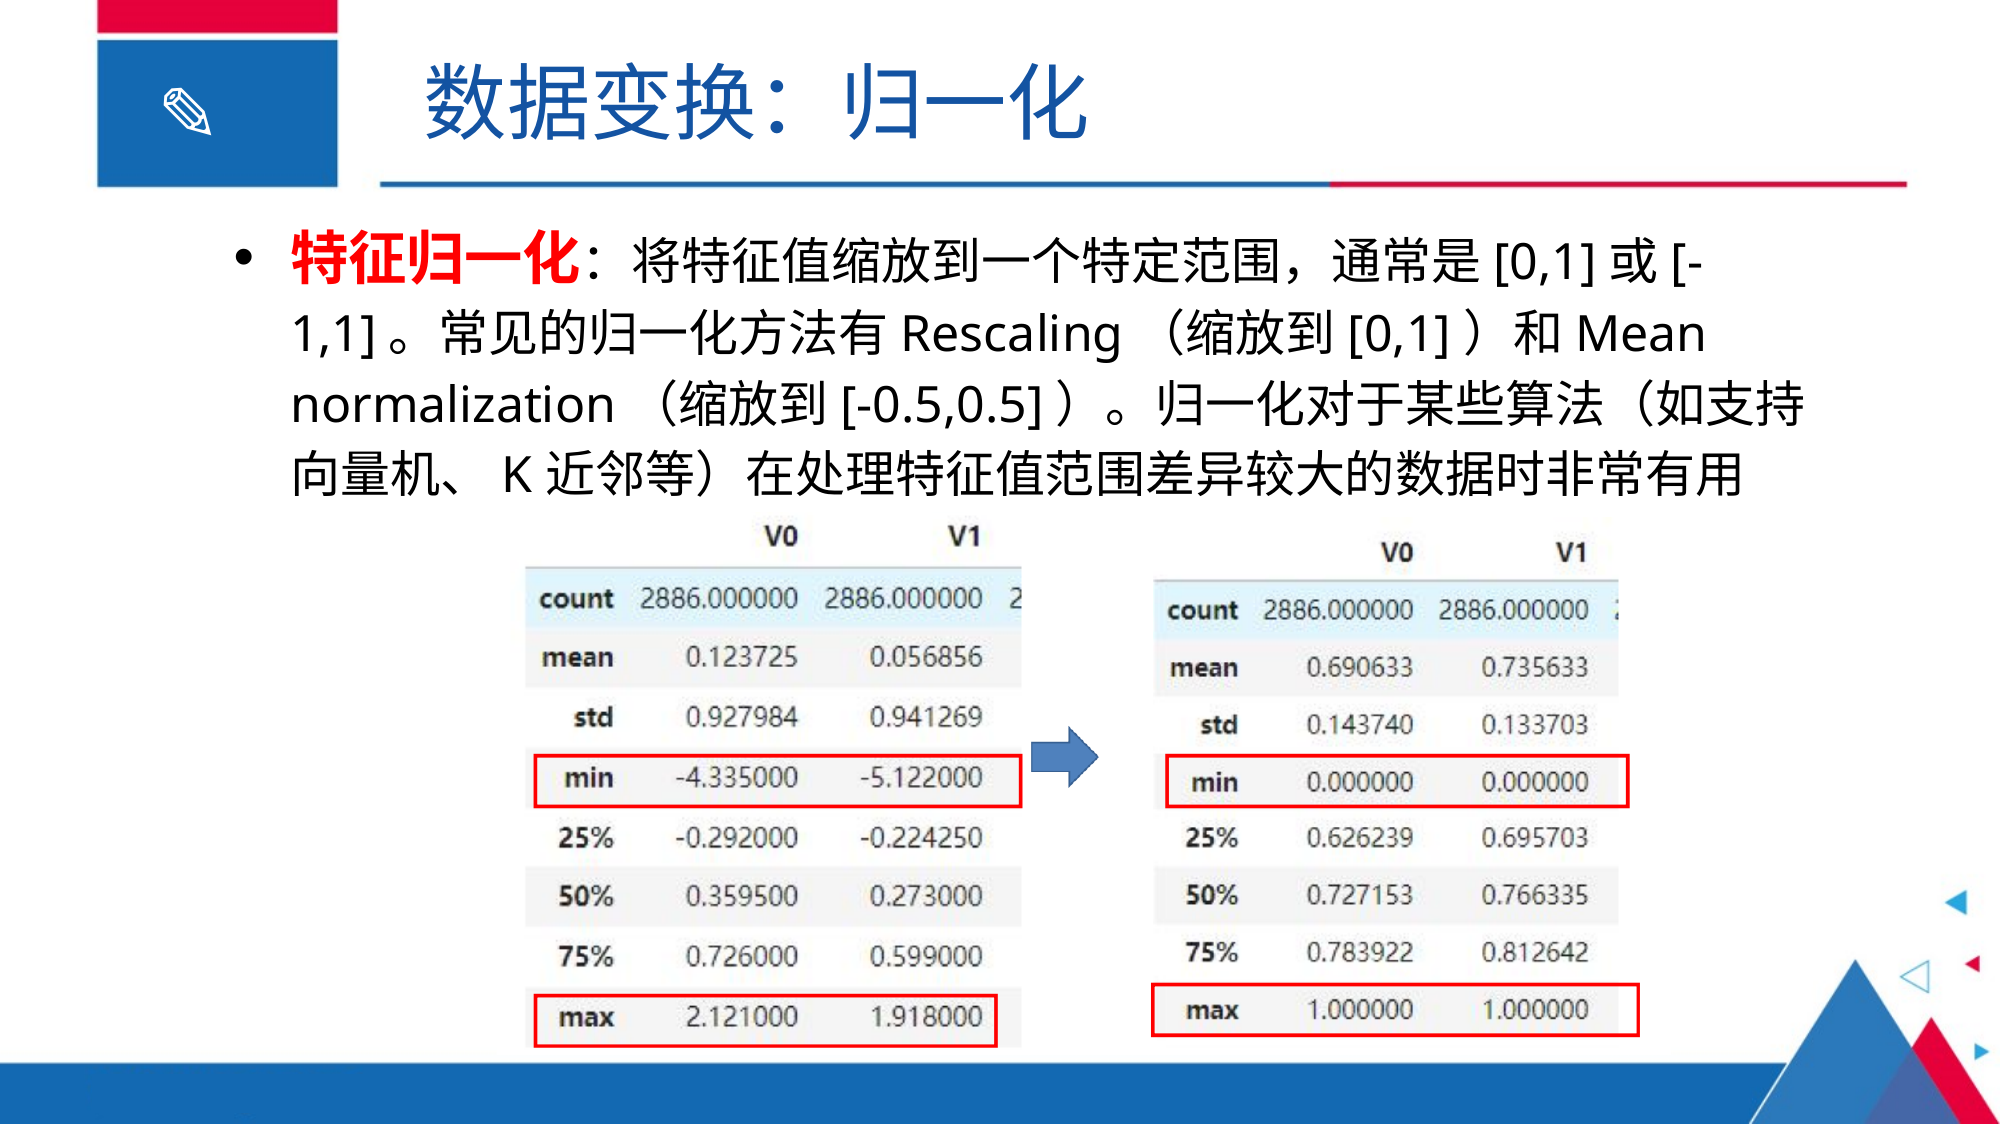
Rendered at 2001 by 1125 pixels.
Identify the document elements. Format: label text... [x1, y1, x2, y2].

text_box 特征归一化：将特征值缩放到一个特定范围，通常是[0,1]或[-1,1]。常见的归一化方法有Rescaling（缩放到[0,1]）和Mean normalization（缩放到[-0.5,0.5]）。归一化对于某些算法（如支持向量机、K近邻等）在处理特征值范围差异较大的数据时非常有用 [218, 213, 1831, 496]
picture [0, 0, 2000, 1124]
text_box 数据变换：归一化 [409, 43, 1292, 158]
